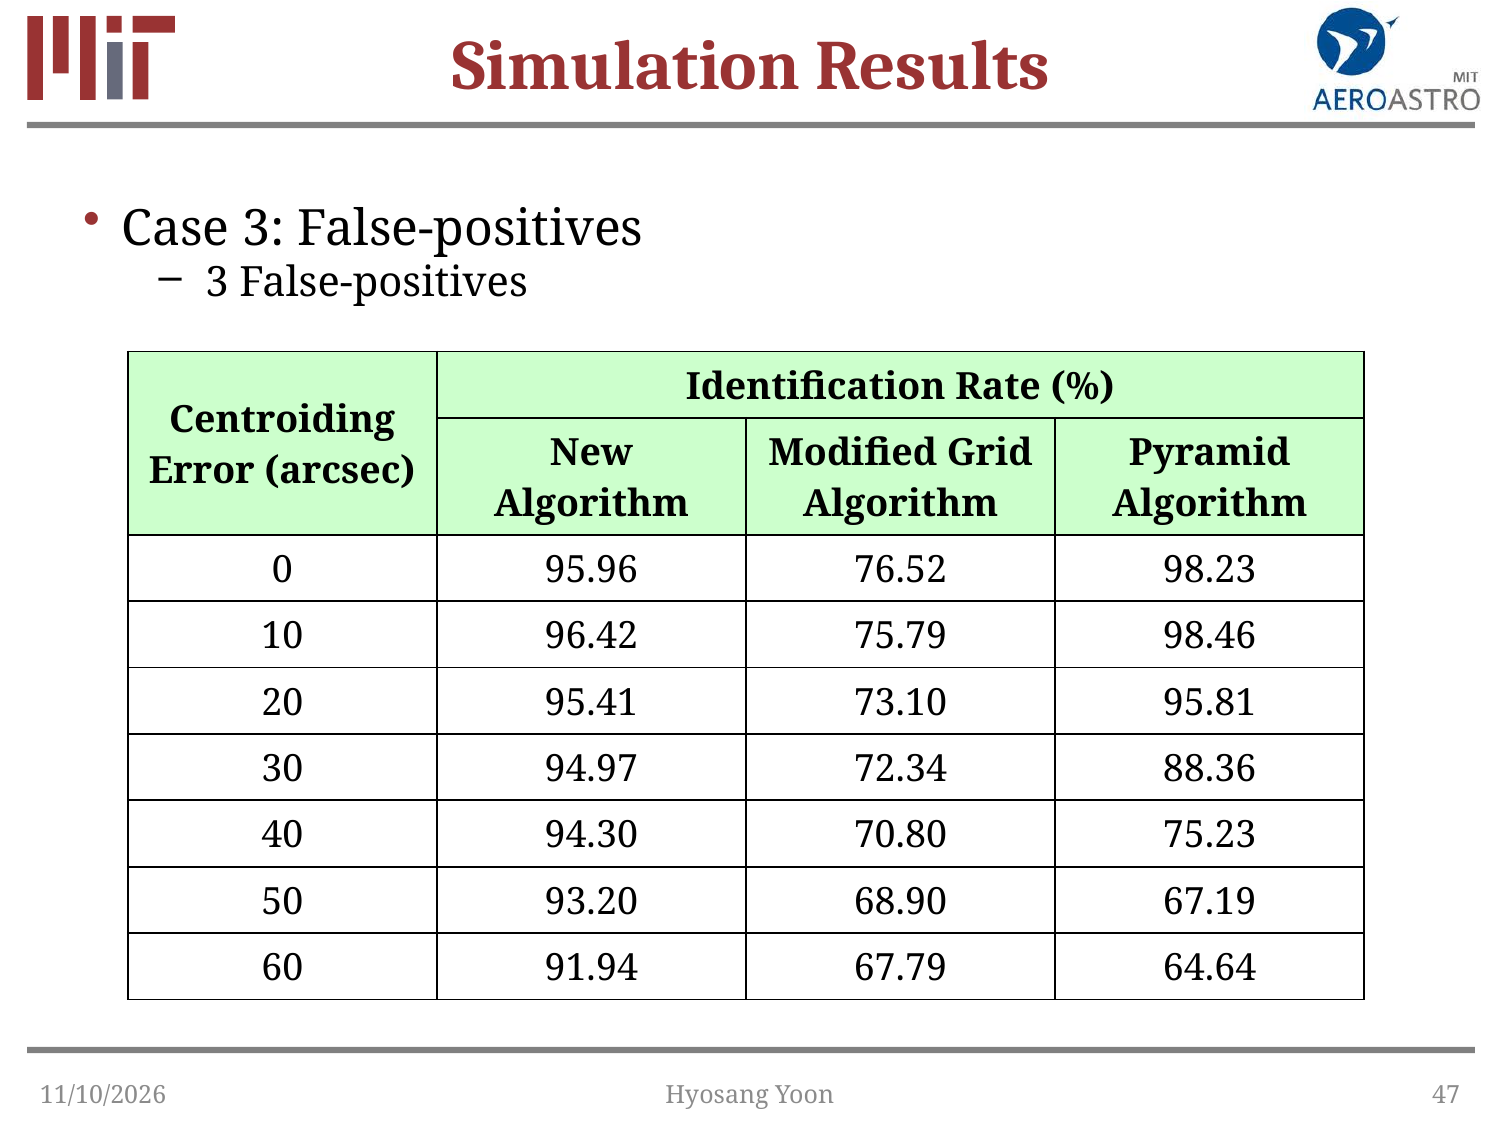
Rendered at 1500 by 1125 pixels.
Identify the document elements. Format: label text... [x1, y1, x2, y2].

table_cell Pyramid Algorithm [1056, 419, 1363, 534]
table_cell 96.42 [438, 602, 745, 667]
table_cell 60 [129, 934, 436, 999]
picture [1304, 1, 1488, 121]
table_cell 64.64 [1056, 934, 1363, 999]
table_cell Modified Grid Algorithm [747, 419, 1054, 534]
table_cell 98.46 [1056, 602, 1363, 667]
table_cell 76.52 [747, 536, 1054, 600]
table_cell 91.94 [438, 934, 745, 999]
table_cell 94.30 [438, 801, 745, 866]
table_cell 72.34 [747, 735, 1054, 799]
table_cell 95.41 [438, 668, 745, 733]
table_cell 50 [129, 868, 436, 932]
table_cell 95.96 [438, 536, 745, 600]
table_cell New Algorithm [438, 419, 745, 534]
slide_number 47 [1125, 1065, 1475, 1125]
table_cell 94.97 [438, 735, 745, 799]
list Case 3: False-positives 3 False-positives [68, 187, 1438, 1013]
title Simulation Results [167, 4, 1334, 119]
table_cell 10 [129, 602, 436, 667]
table_cell 98.23 [1056, 536, 1363, 600]
table_cell 88.36 [1056, 735, 1363, 799]
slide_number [24, 1065, 375, 1125]
table_header Centroiding Error (arcsec) [129, 352, 436, 534]
table_cell 20 [129, 668, 436, 733]
table_cell 95.81 [1056, 668, 1363, 733]
table_cell 75.79 [747, 602, 1054, 667]
table_cell 75.23 [1056, 801, 1363, 866]
table_header Identification Rate (%) [438, 352, 1363, 417]
table_cell 67.79 [747, 934, 1054, 999]
table_cell 73.10 [747, 668, 1054, 733]
table_cell 68.90 [747, 868, 1054, 932]
table_cell 93.20 [438, 868, 745, 932]
footer Hyosang Yoon [512, 1065, 988, 1125]
table_cell 70.80 [747, 801, 1054, 866]
table_cell 67.19 [1056, 868, 1363, 932]
table_cell 40 [129, 801, 436, 866]
table_cell 30 [129, 735, 436, 799]
table_cell 0 [129, 536, 436, 600]
